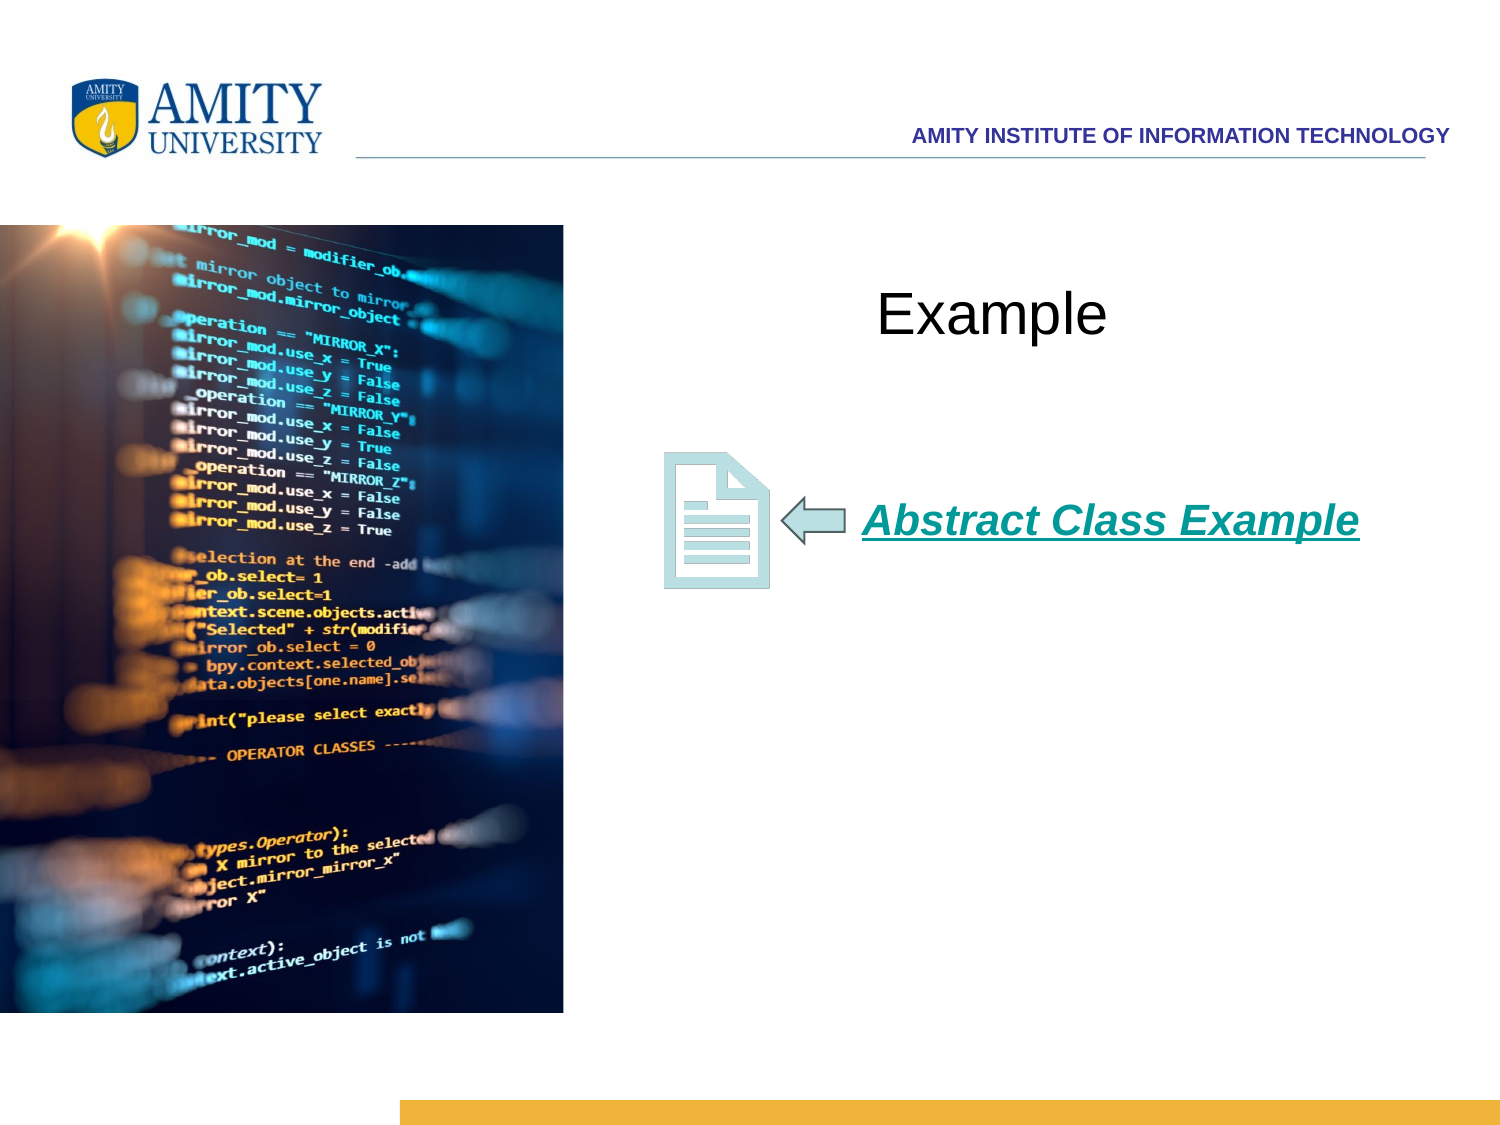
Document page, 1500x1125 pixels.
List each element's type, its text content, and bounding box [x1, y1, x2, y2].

picture [0, 0, 1500, 188]
text_box Abstract Class Example [847, 484, 1375, 552]
picture [389, 267, 395, 275]
picture [409, 273, 419, 279]
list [636, 440, 797, 601]
text_box [797, 495, 846, 546]
picture [0, 224, 564, 1013]
title Example [613, 267, 1373, 355]
